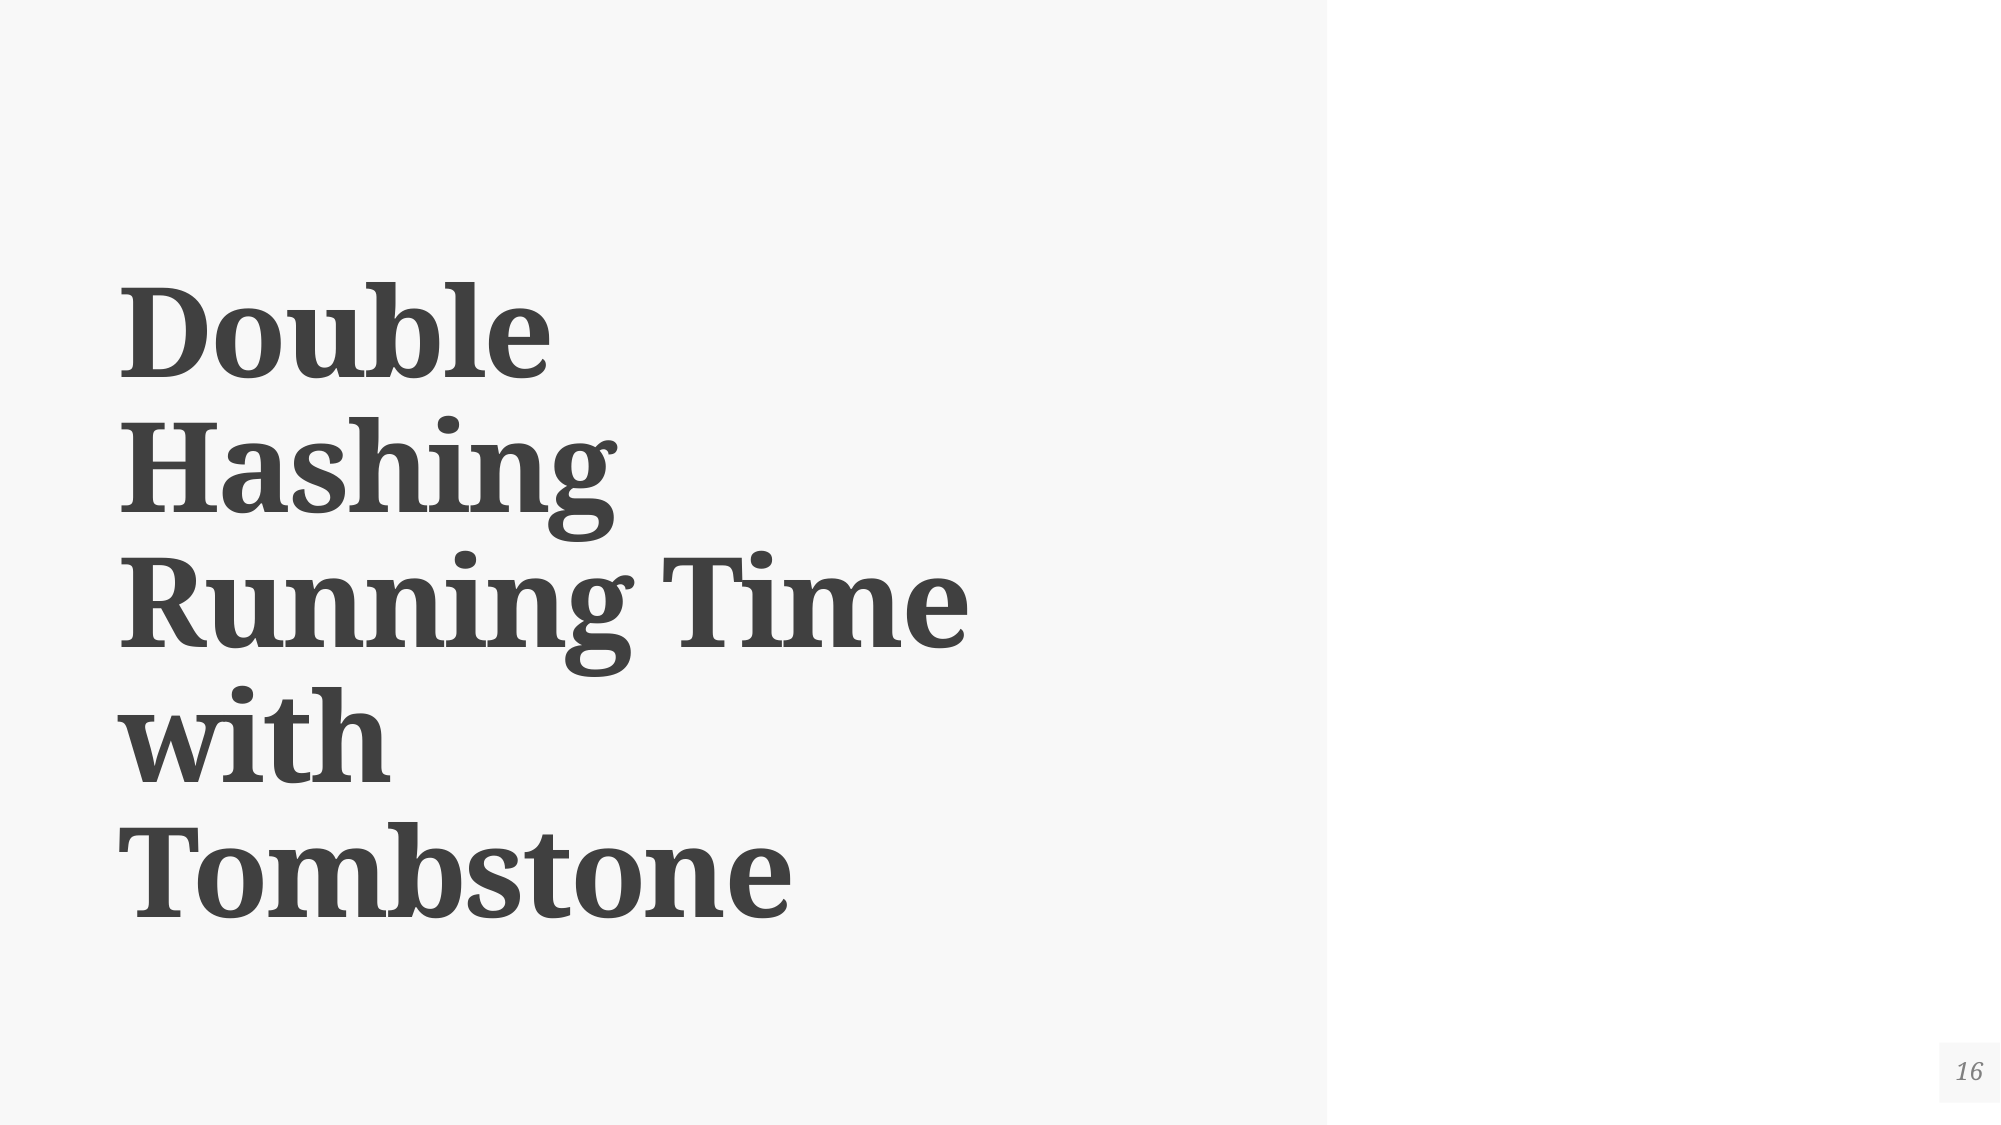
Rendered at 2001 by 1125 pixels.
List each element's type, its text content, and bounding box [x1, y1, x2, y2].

slide_number 16 [1939, 1042, 2000, 1103]
title Double Hashing Running Time with Tombstone [0, 0, 1328, 1125]
